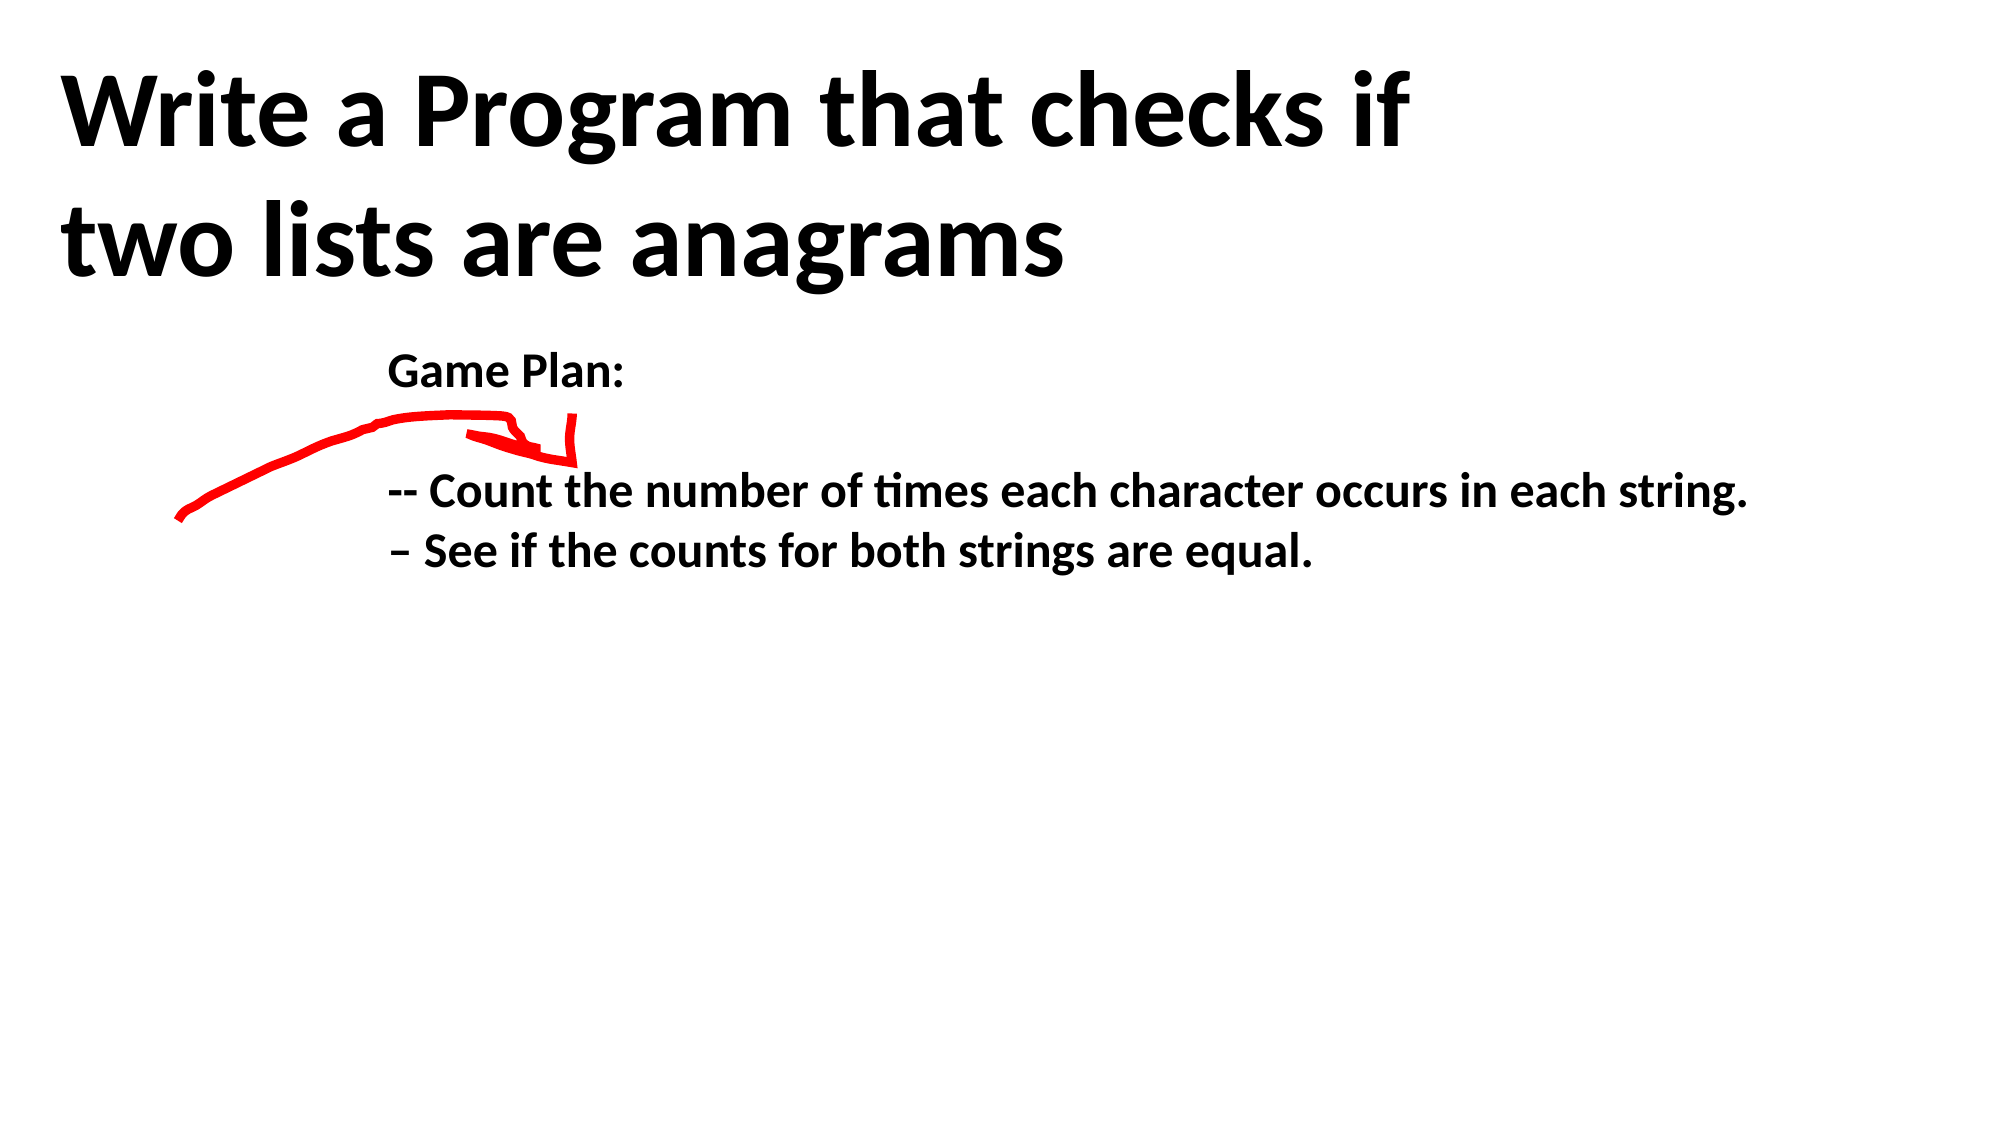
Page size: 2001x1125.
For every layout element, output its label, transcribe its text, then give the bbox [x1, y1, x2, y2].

text_box [176, 413, 574, 522]
text_box Game Plan: -- Count the number of times each character occurs in each string. – See if the counts for both strings are equal. [372, 329, 1773, 645]
text_box Write a Program that checks if two lists are anagrams [45, 30, 1603, 306]
